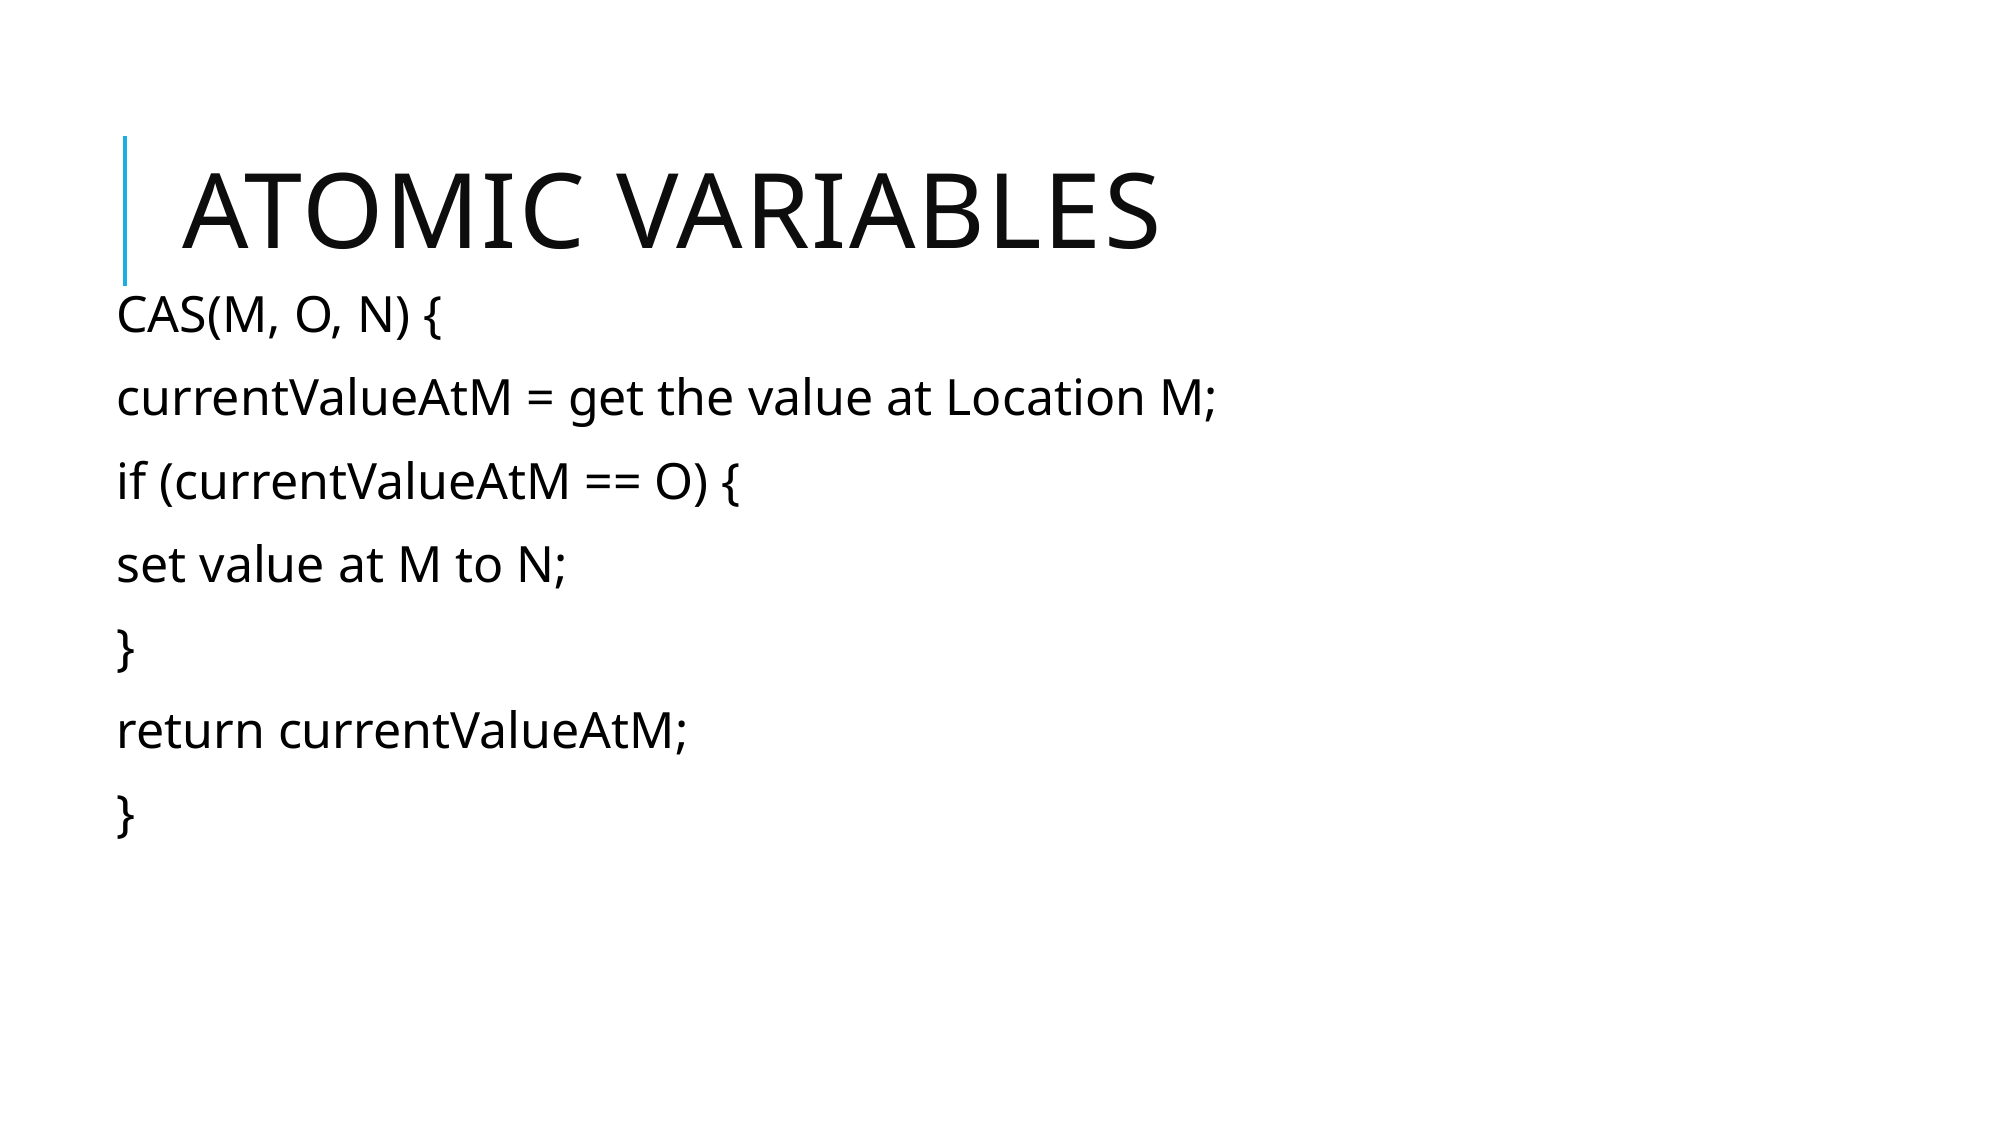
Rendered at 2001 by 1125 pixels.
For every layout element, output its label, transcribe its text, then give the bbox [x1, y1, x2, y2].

list CAS(M, O, N) { currentValueAtM = get the value at Location M; if (currentValueAtM == O) { set value at M to N; } return currentValueAtM; } [94, 282, 1901, 1086]
title Atomic Variables [168, 96, 1763, 282]
